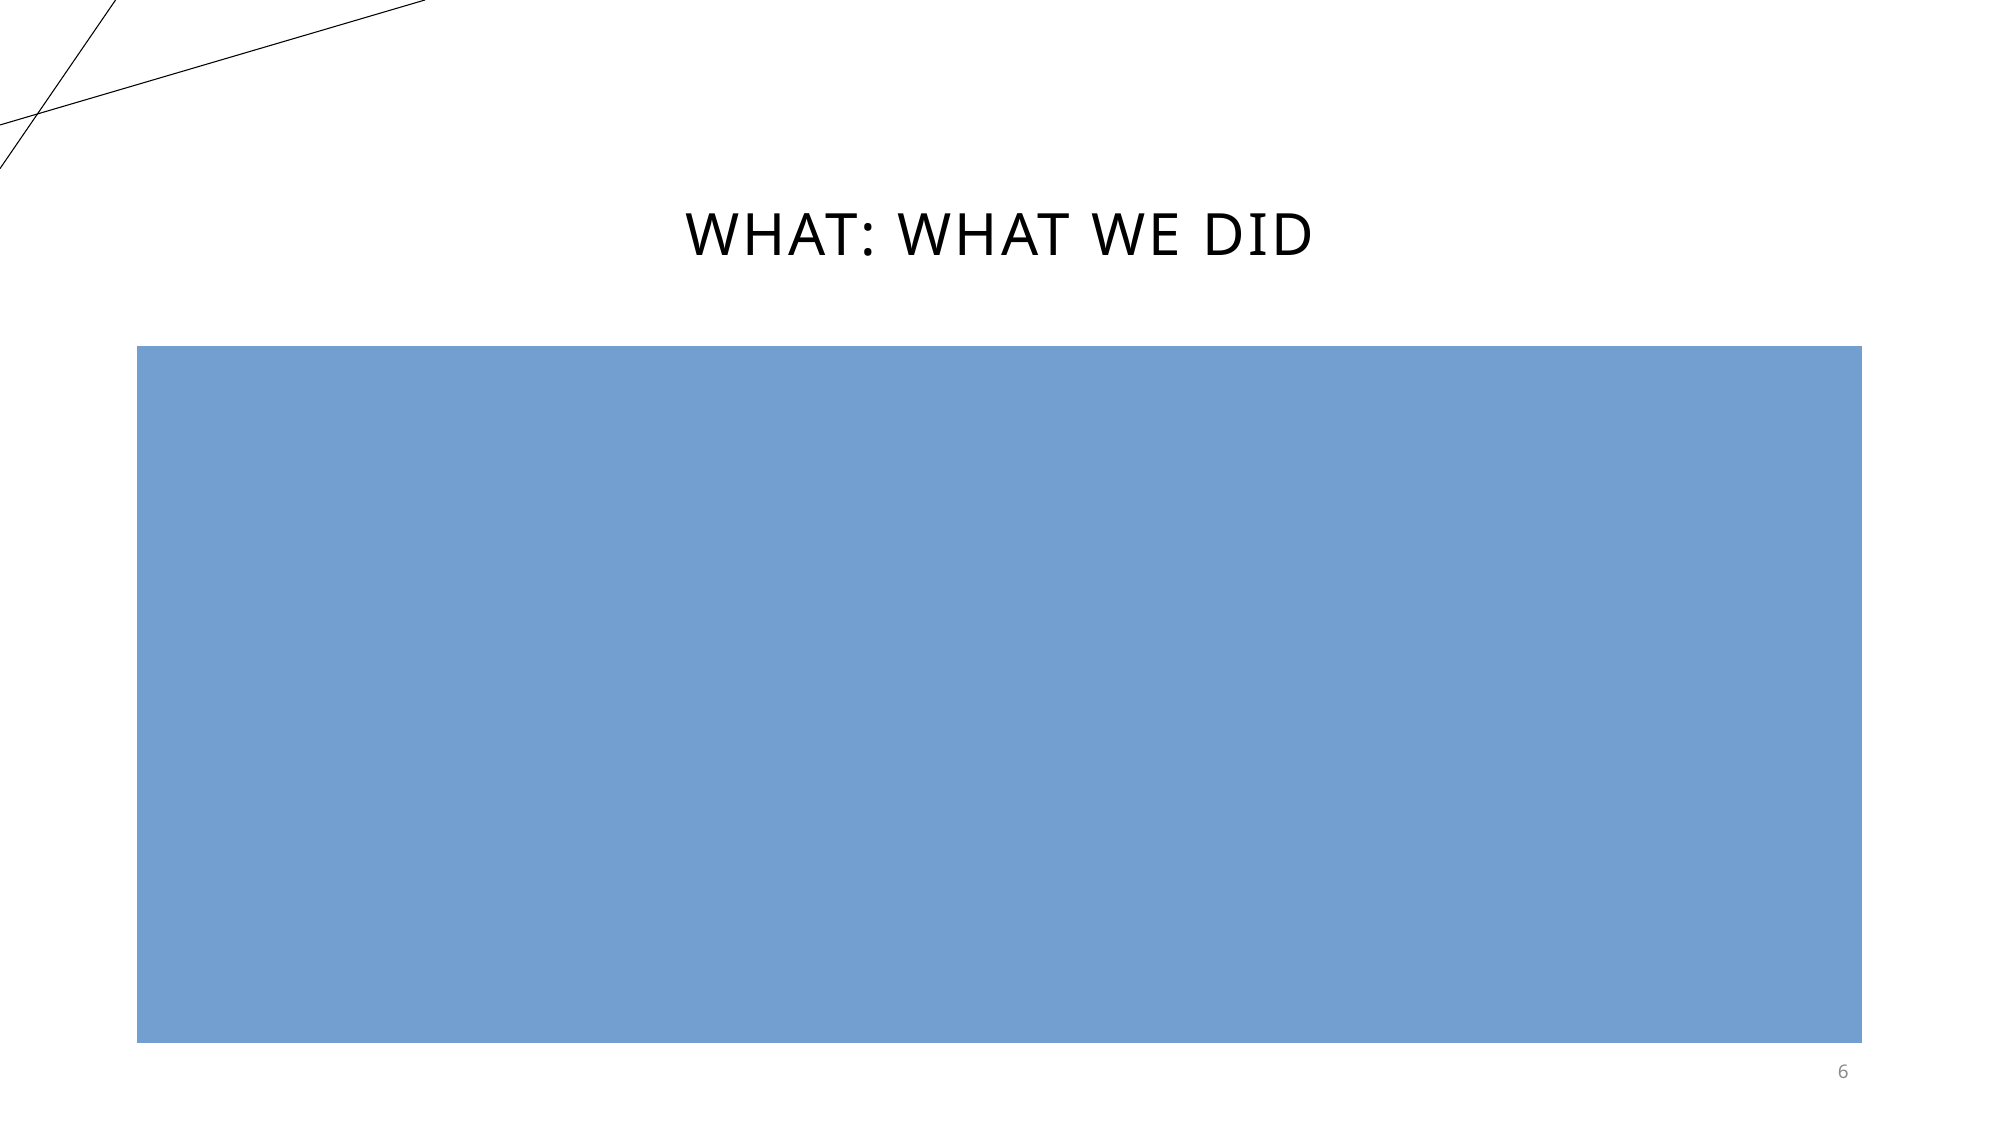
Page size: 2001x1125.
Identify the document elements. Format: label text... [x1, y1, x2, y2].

title What: What we did [137, 57, 1863, 276]
slide_number 6 [1701, 1042, 1864, 1103]
